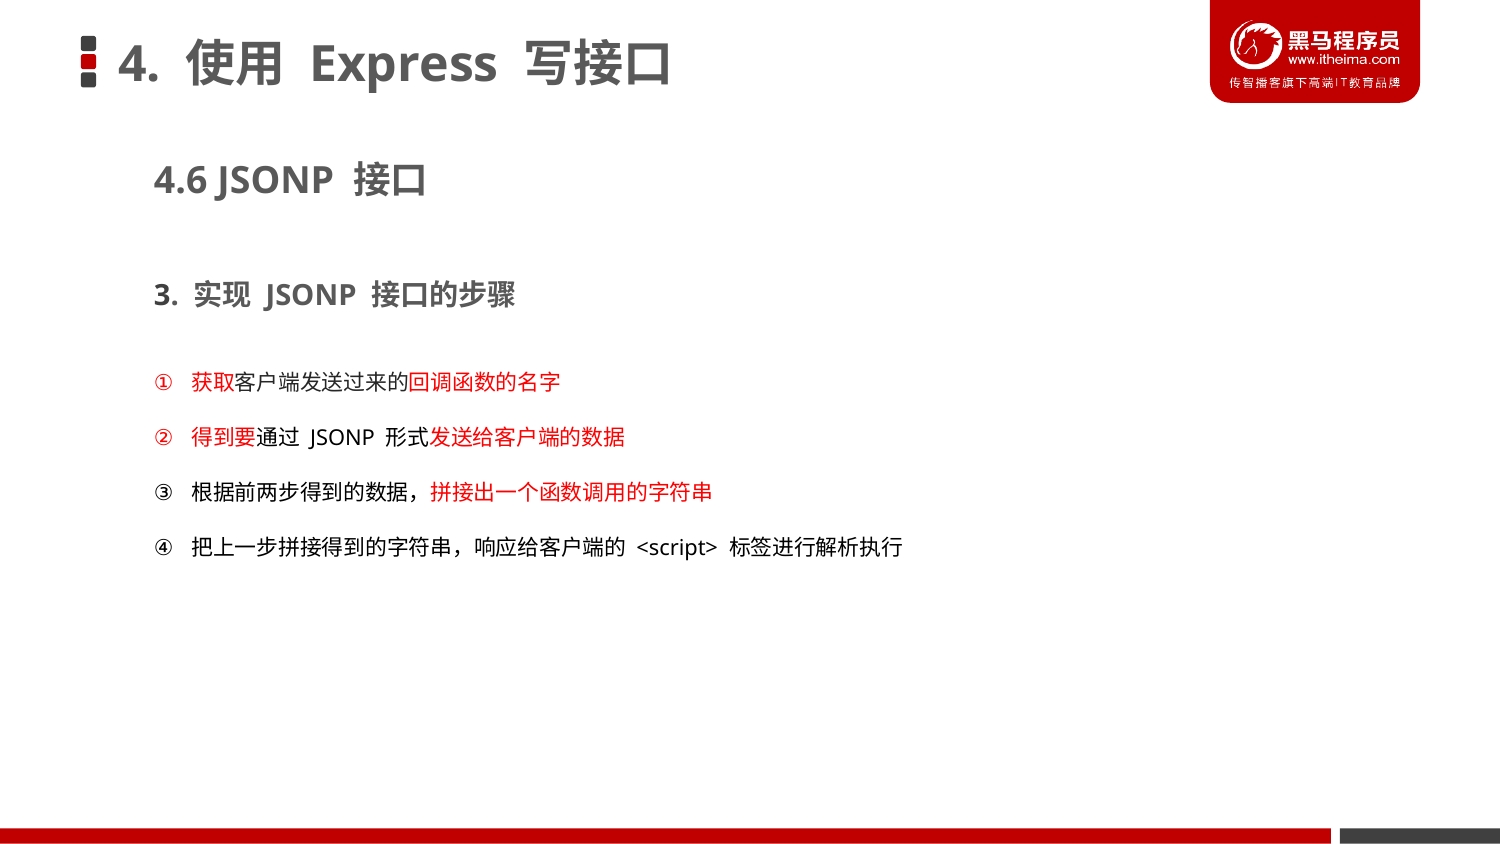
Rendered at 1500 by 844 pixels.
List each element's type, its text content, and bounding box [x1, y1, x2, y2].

list 获取客户端发送过来的回调函数的名字 得到要通过 JSONP 形式发送给客户端的数据 根据前两步得到的数据，拼接出一个函数调用的字符串 把上一步拼接得到的字符串，响应给客户端的 <script> 标签进行解析执行 [139, 348, 1355, 583]
title 4. 使用 Express 写接口 [103, 0, 1209, 130]
picture [1211, 11, 1419, 97]
text_box 3. 实现 JSONP 接口的步骤 [139, 273, 1204, 320]
list 4.6 JSONP 接口 [139, 153, 1209, 243]
